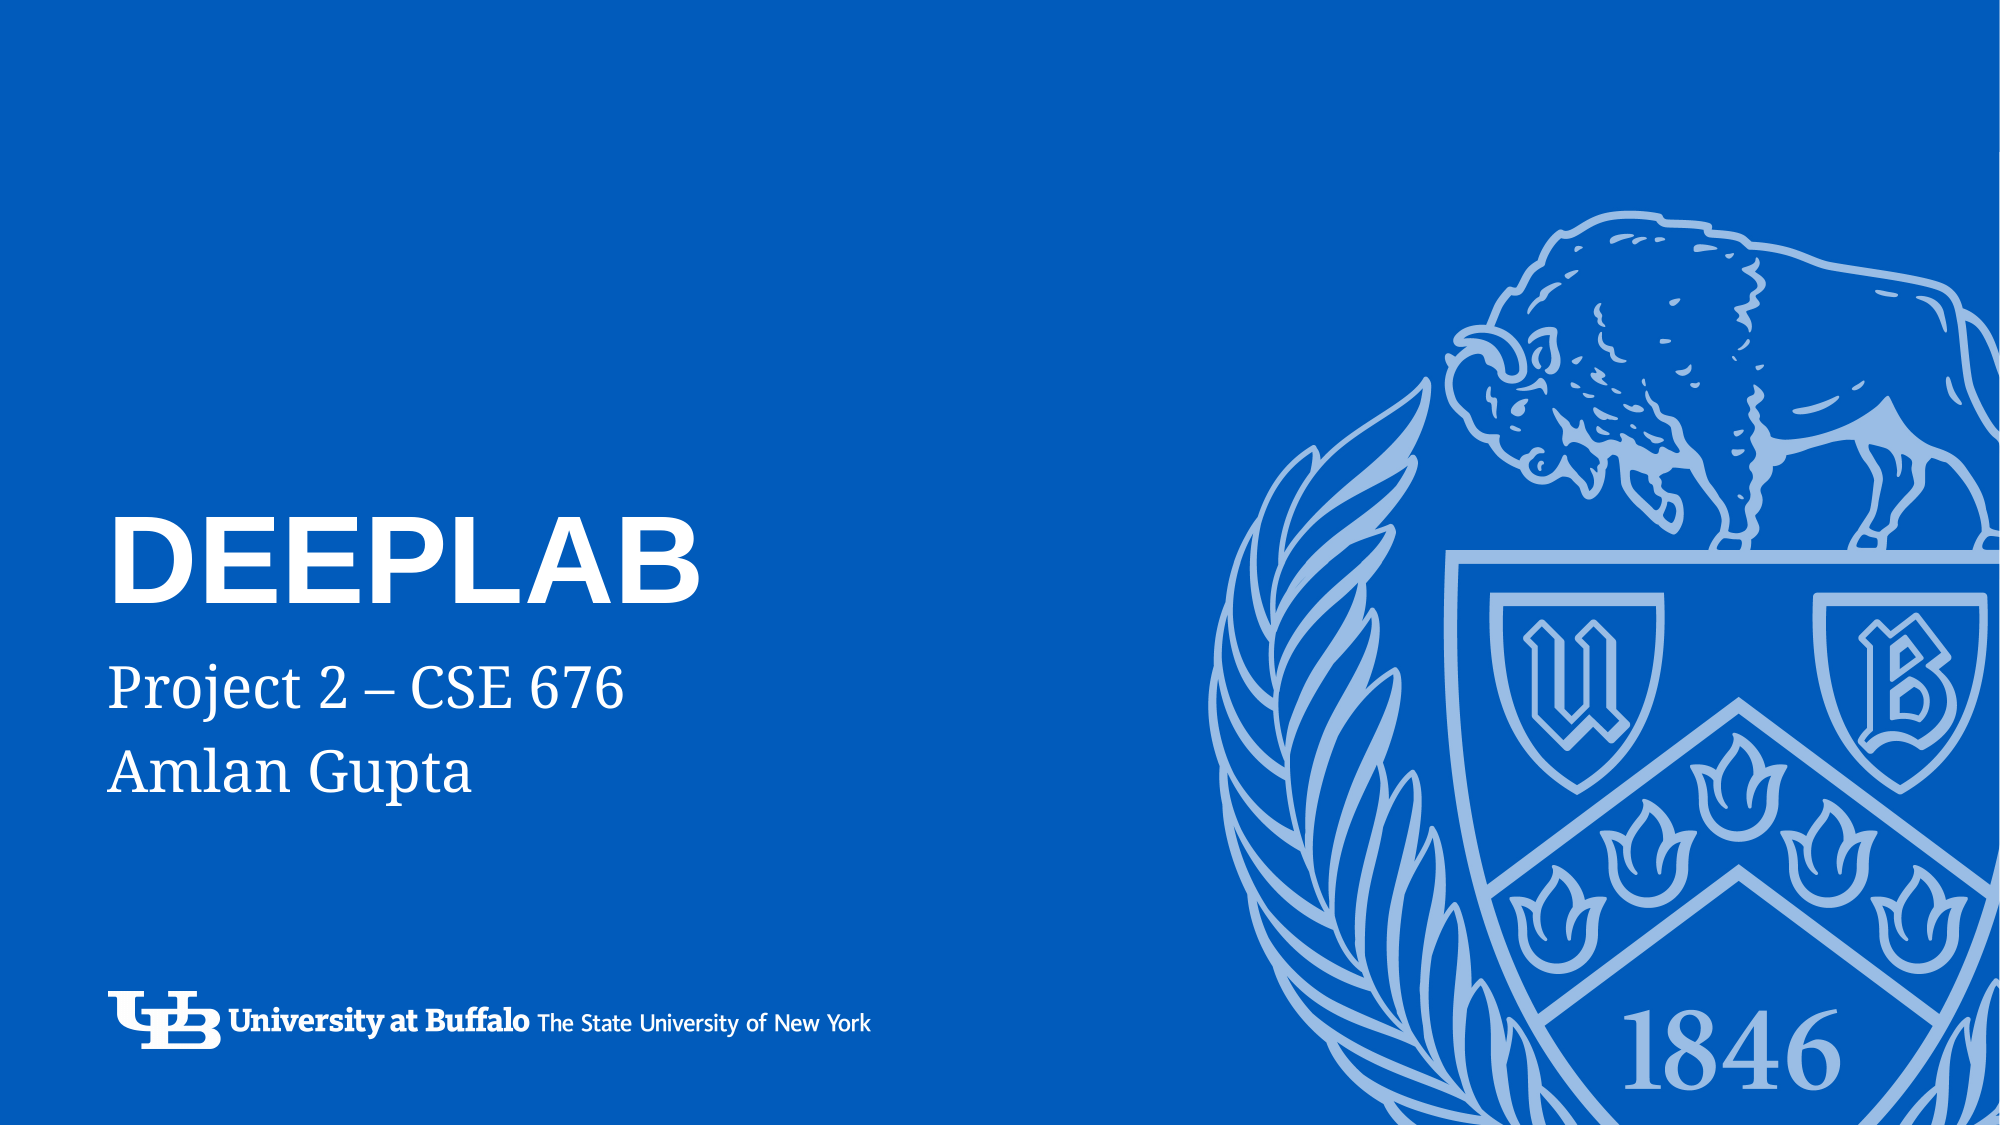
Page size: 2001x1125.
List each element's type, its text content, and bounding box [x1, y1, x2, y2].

title DeepLab [108, 244, 1197, 636]
list Project 2 – CSE 676 Amlan Gupta [108, 651, 1197, 922]
picture [0, 0, 2000, 1125]
